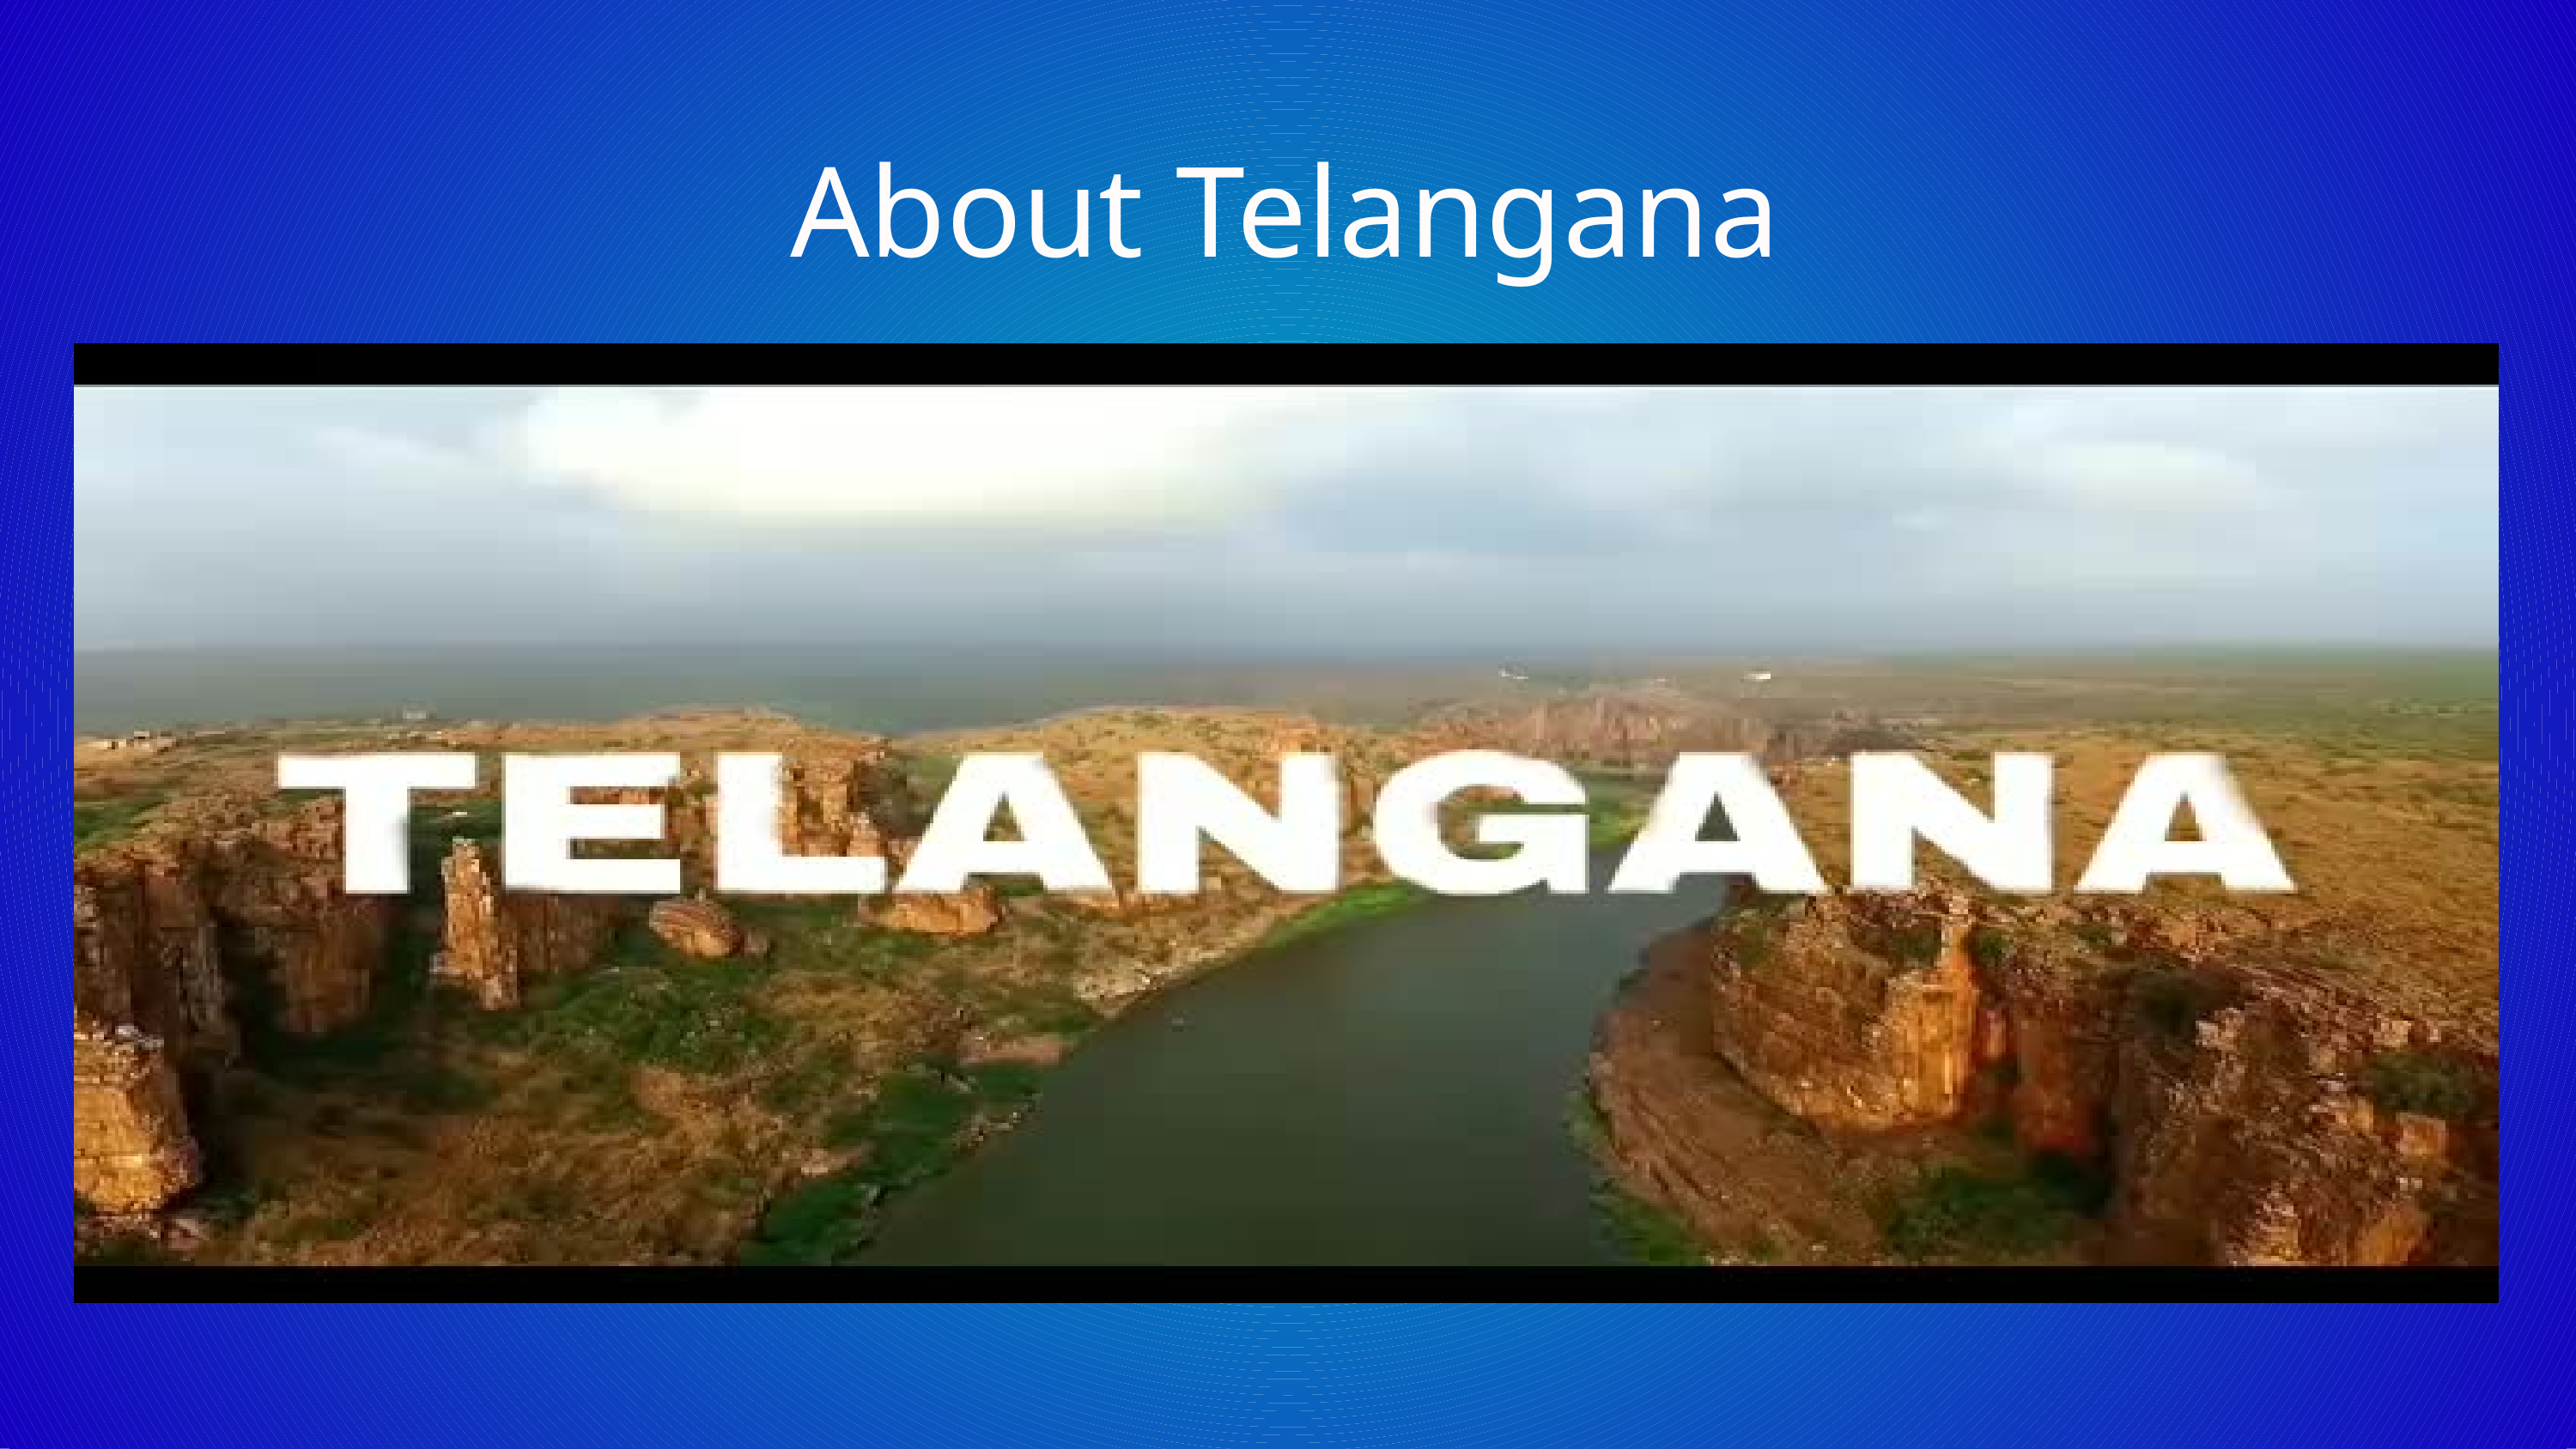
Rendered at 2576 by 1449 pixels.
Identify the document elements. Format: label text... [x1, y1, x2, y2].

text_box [73, 343, 2500, 1304]
text_box About Telangana [774, 106, 1796, 282]
